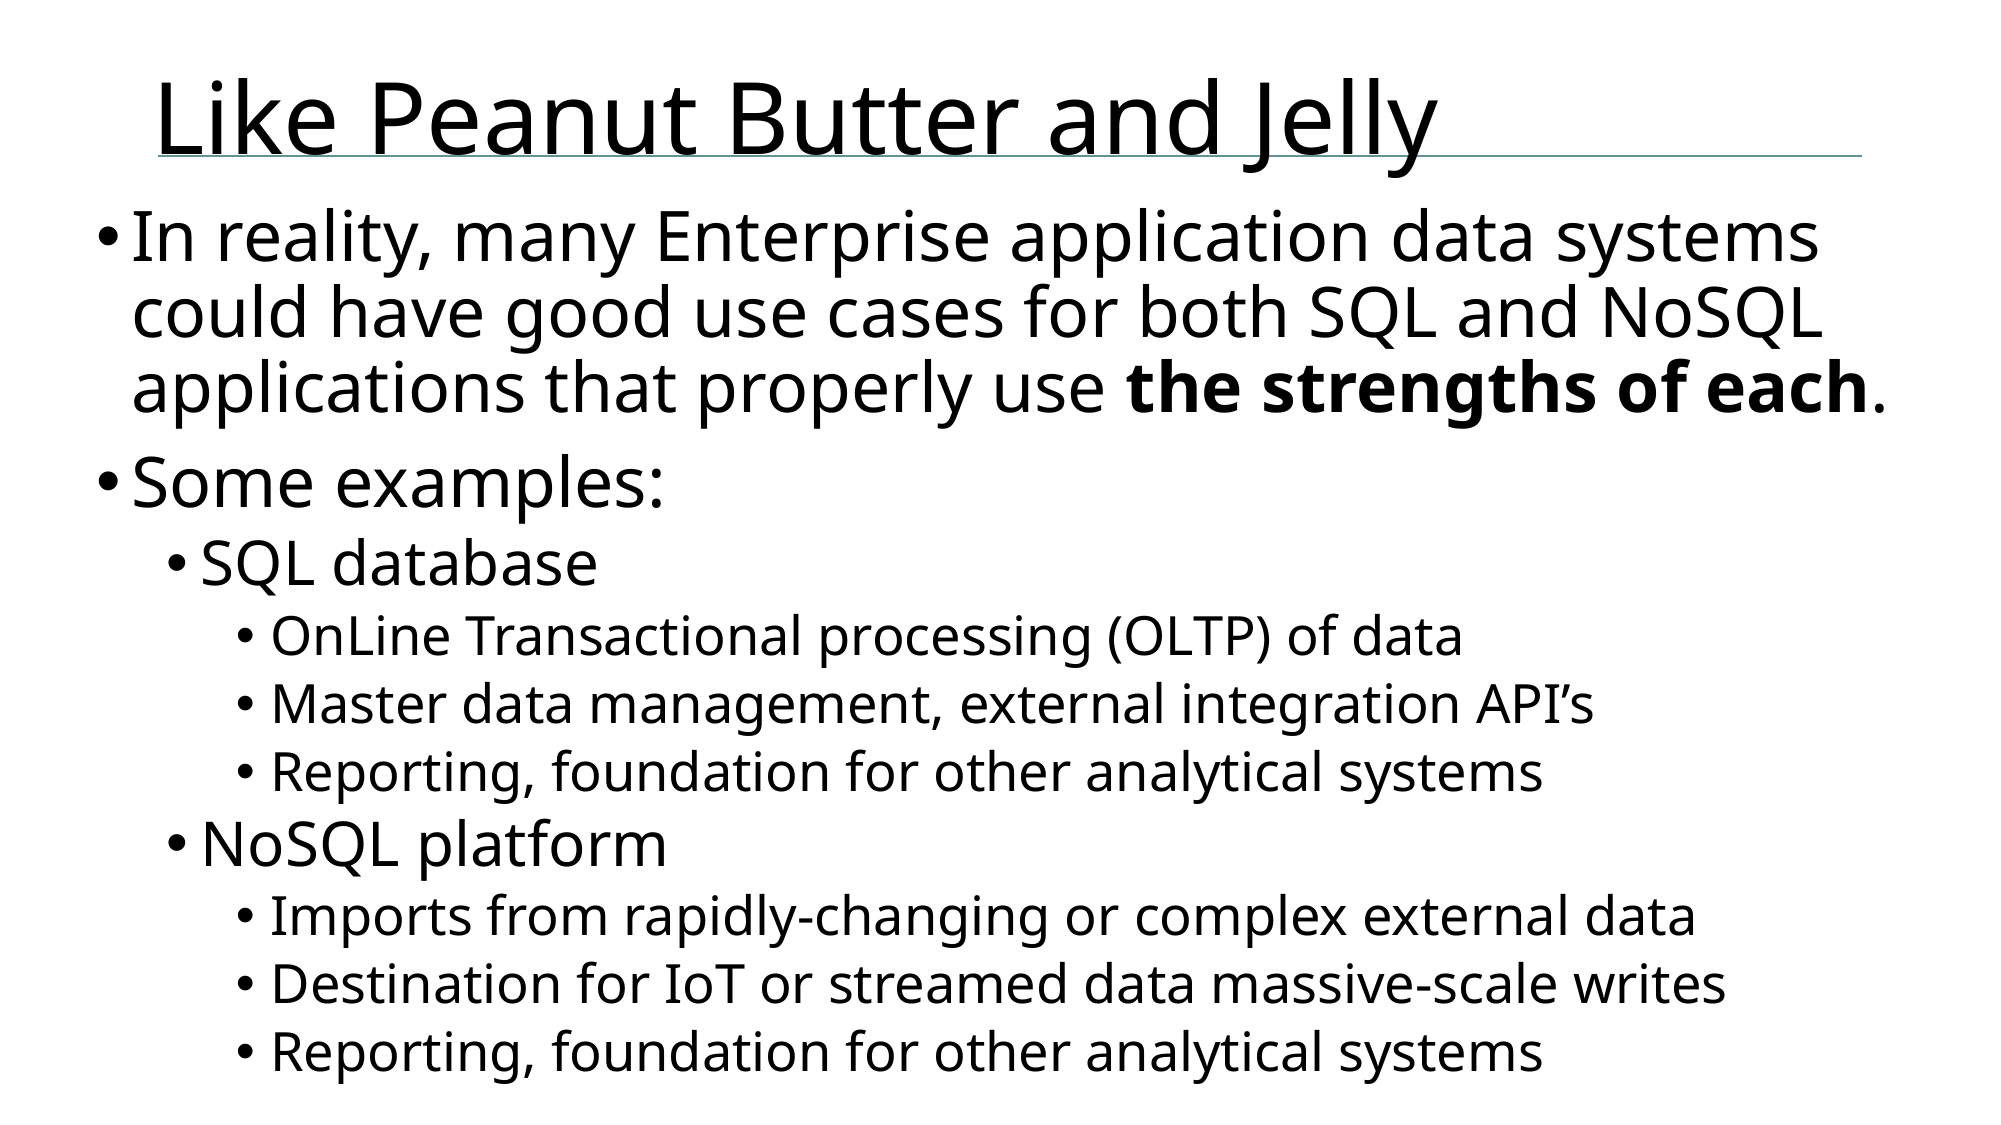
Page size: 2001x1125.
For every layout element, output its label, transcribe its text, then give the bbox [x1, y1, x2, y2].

list In reality, many Enterprise application data systems could have good use cases for both SQL and NoSQL applications that properly use the strengths of each. Some examples: SQL database OnLine Transactional processing (OLTP) of data Master data management, external integration API’s Reporting, foundation for other analytical systems NoSQL platform Imports from rapidly-changing or complex external data Destination for IoT or streamed data massive-scale writes Reporting, foundation for other analytical systems [81, 194, 1971, 1102]
title Like Peanut Butter and Jelly [137, 59, 1863, 184]
